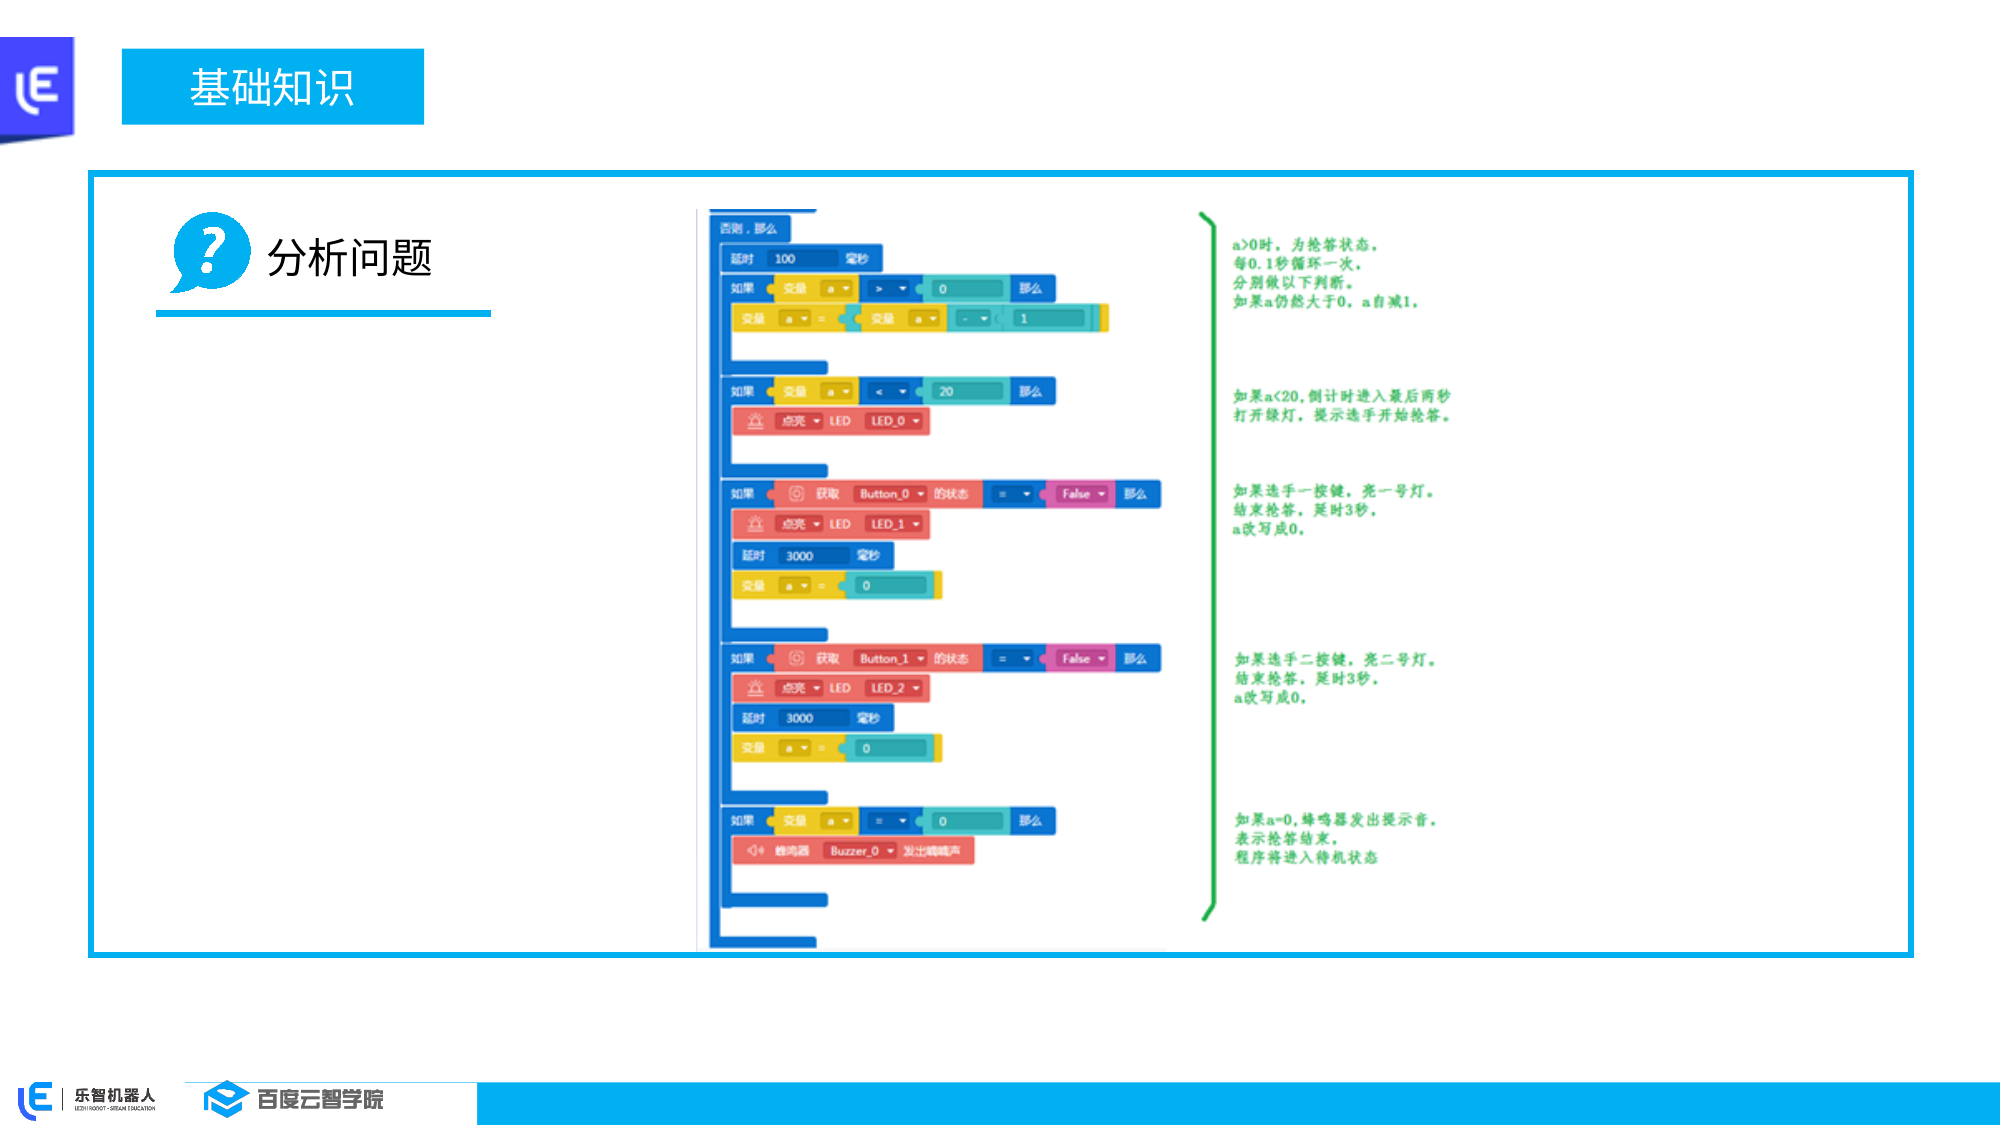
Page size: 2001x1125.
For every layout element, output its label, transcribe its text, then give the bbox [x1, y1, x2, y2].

picture [696, 209, 1489, 951]
picture [0, 37, 115, 150]
text_box [184, 1082, 478, 1125]
text_box 基础知识 [121, 48, 425, 126]
text_box [90, 172, 1912, 956]
picture [18, 1082, 155, 1121]
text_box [155, 212, 492, 314]
text_box [383, 1081, 2000, 1125]
picture [204, 1080, 383, 1118]
